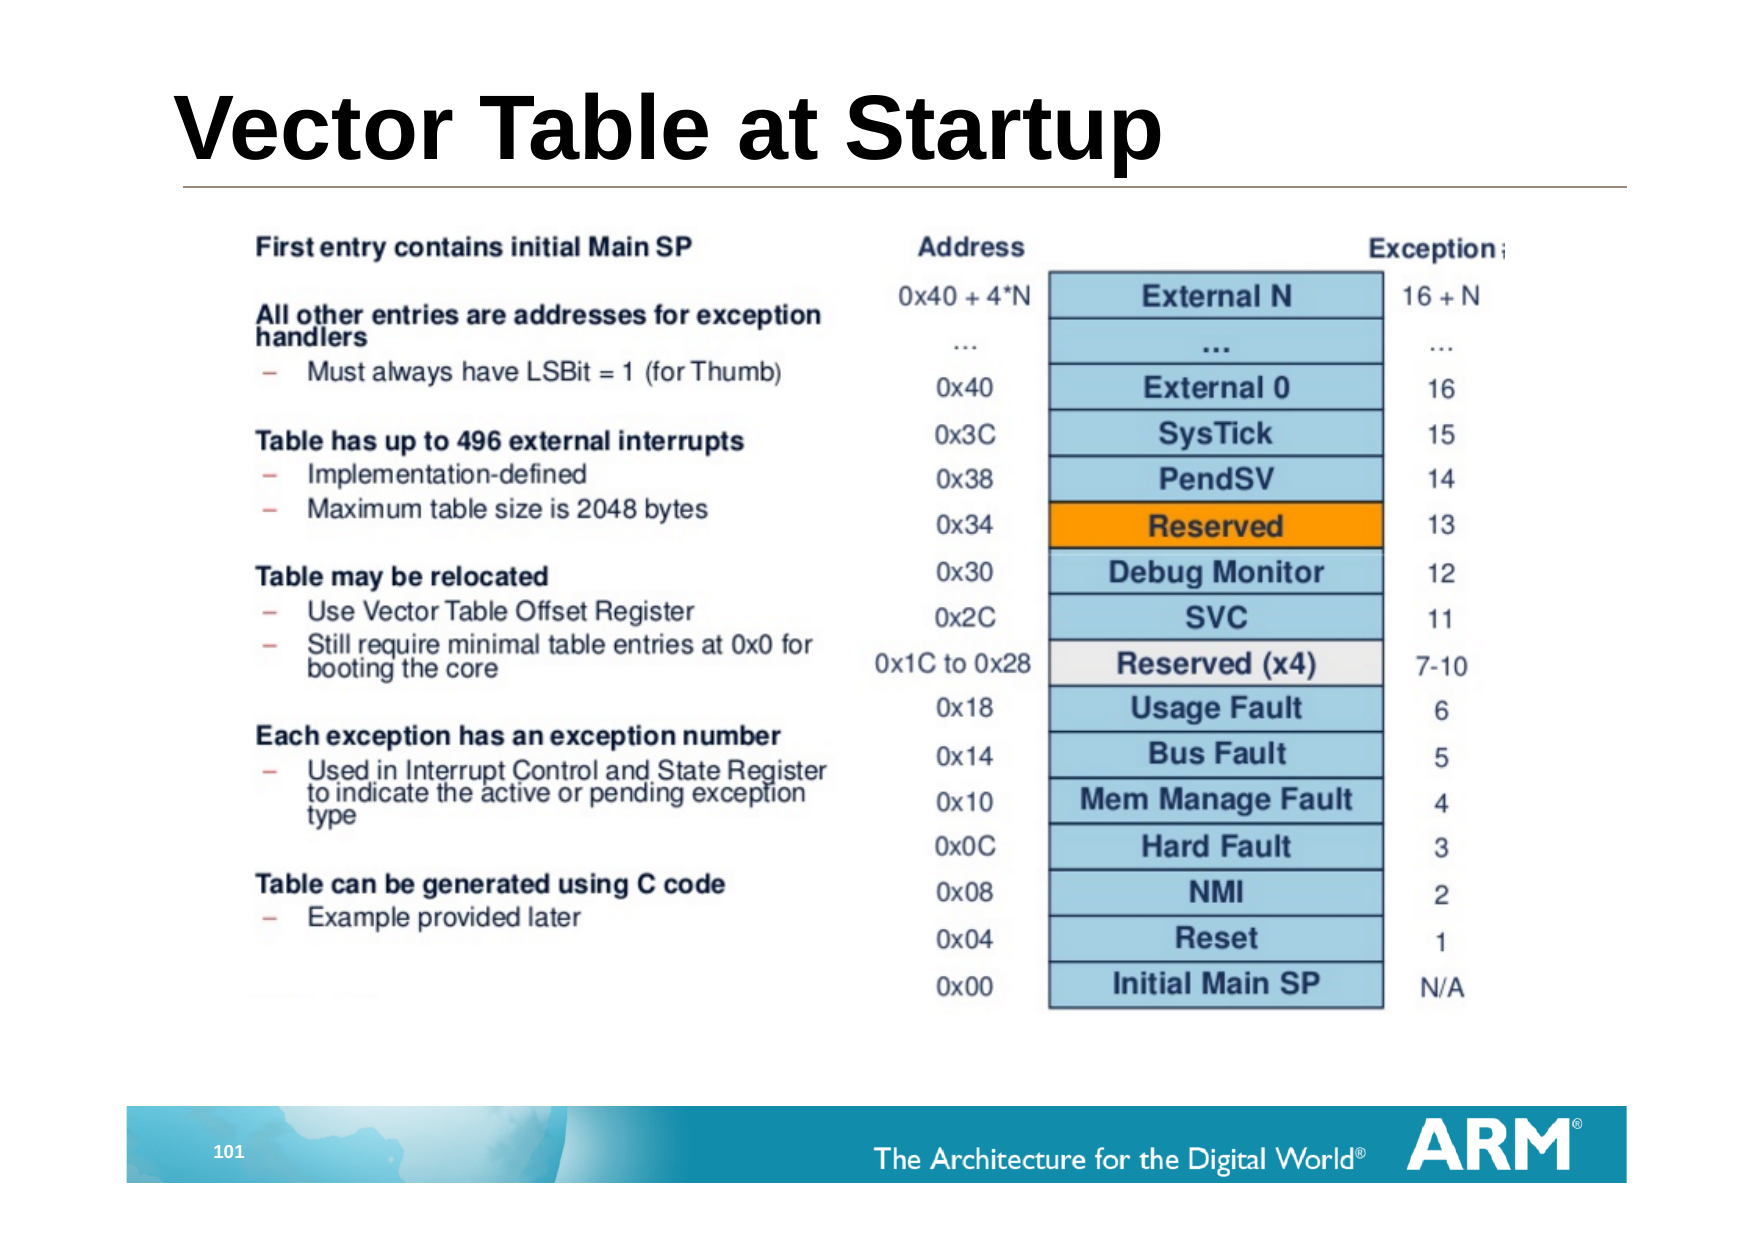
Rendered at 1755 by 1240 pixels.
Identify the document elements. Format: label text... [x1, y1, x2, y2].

picture [249, 225, 1505, 1014]
slide_number 101 [198, 1139, 287, 1187]
title Vector Table at Startup [173, 80, 1581, 172]
picture [126, 1106, 1627, 1183]
